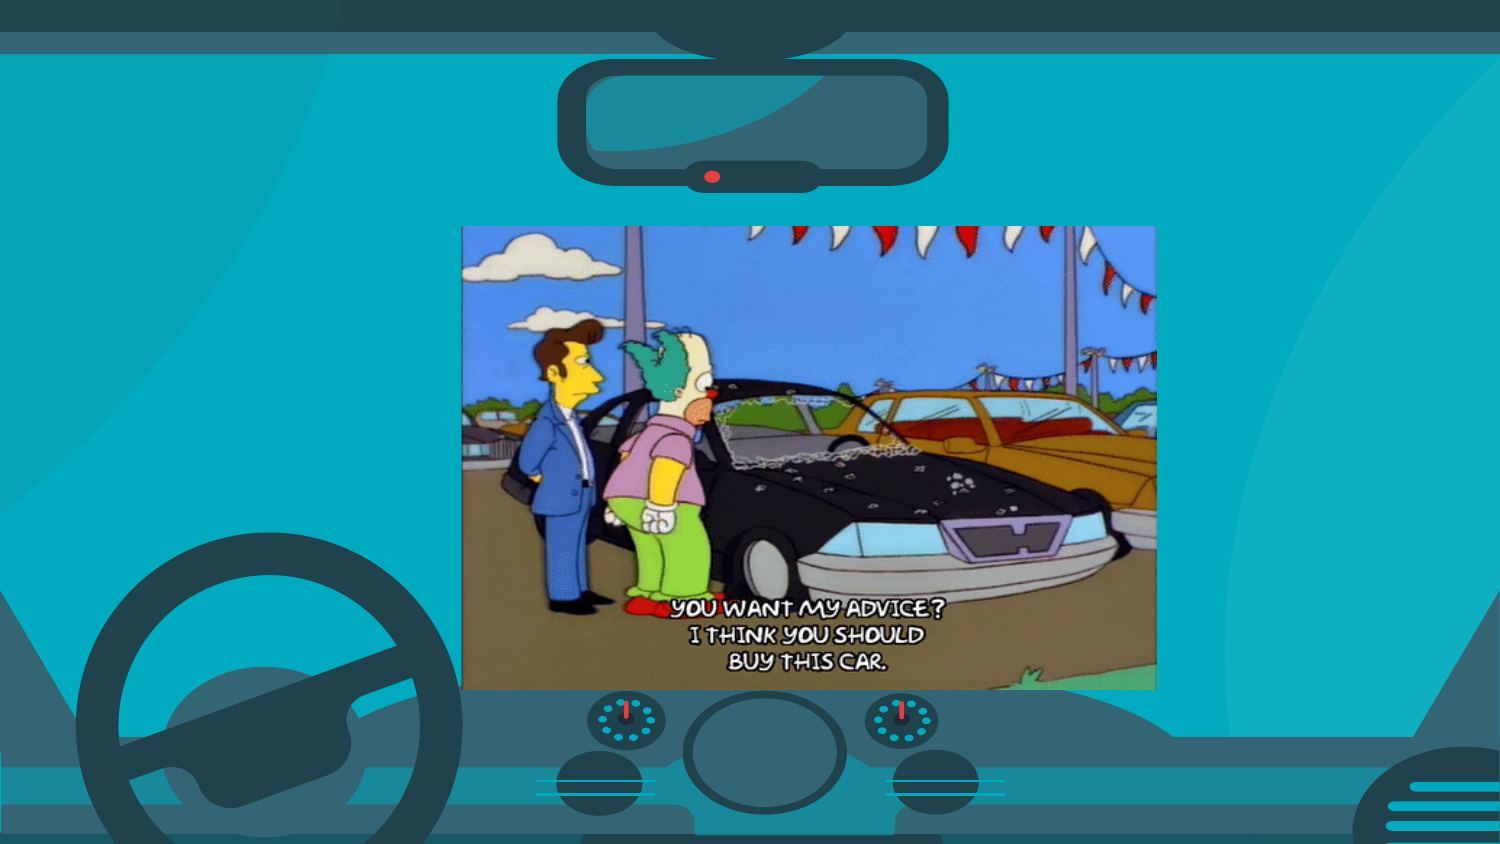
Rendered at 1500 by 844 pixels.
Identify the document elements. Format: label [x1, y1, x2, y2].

picture [461, 226, 1267, 691]
